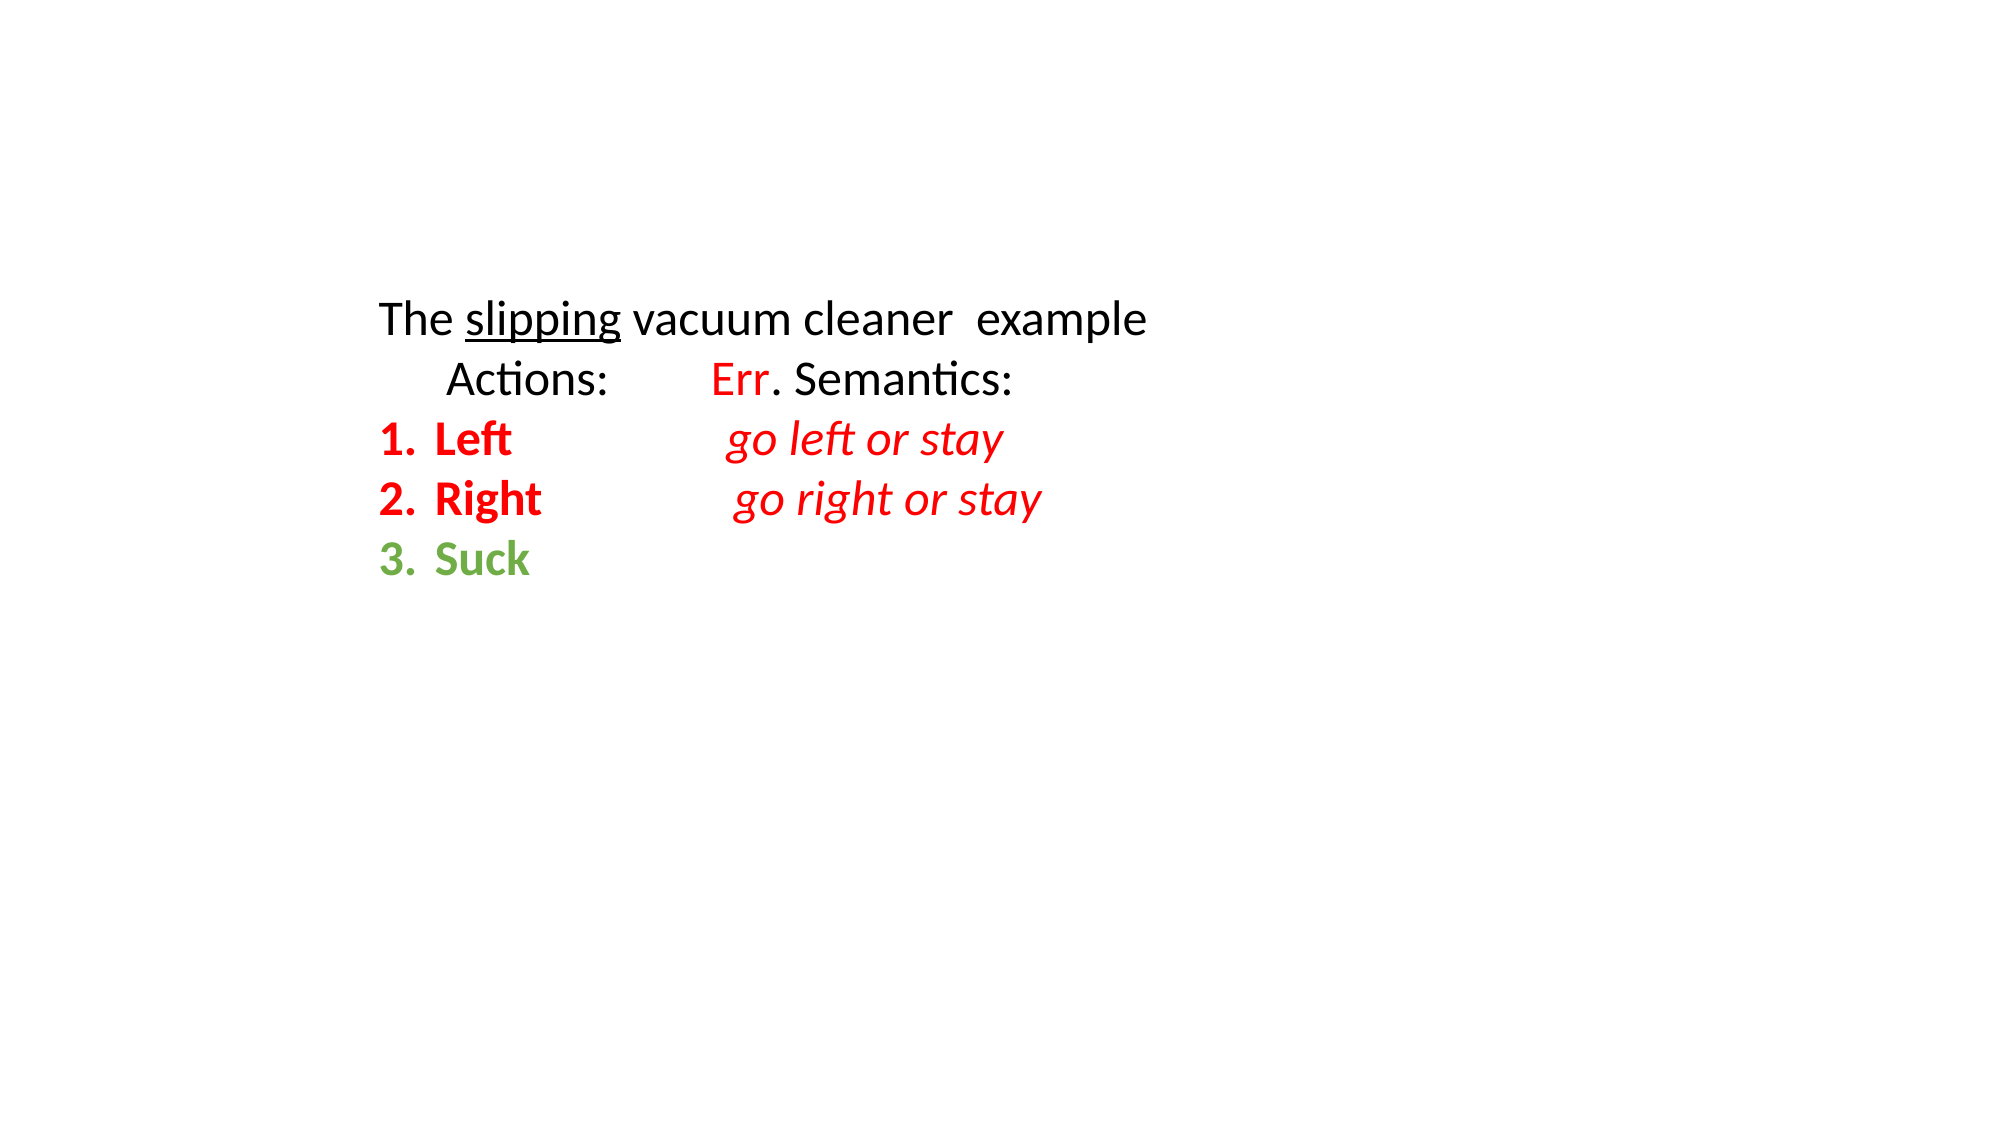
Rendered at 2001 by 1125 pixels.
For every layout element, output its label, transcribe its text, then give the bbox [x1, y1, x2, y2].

text_box The slipping vacuum cleaner example Actions: Err. Semantics: Left go left or stay Right go right or stay Suck [363, 277, 1334, 653]
